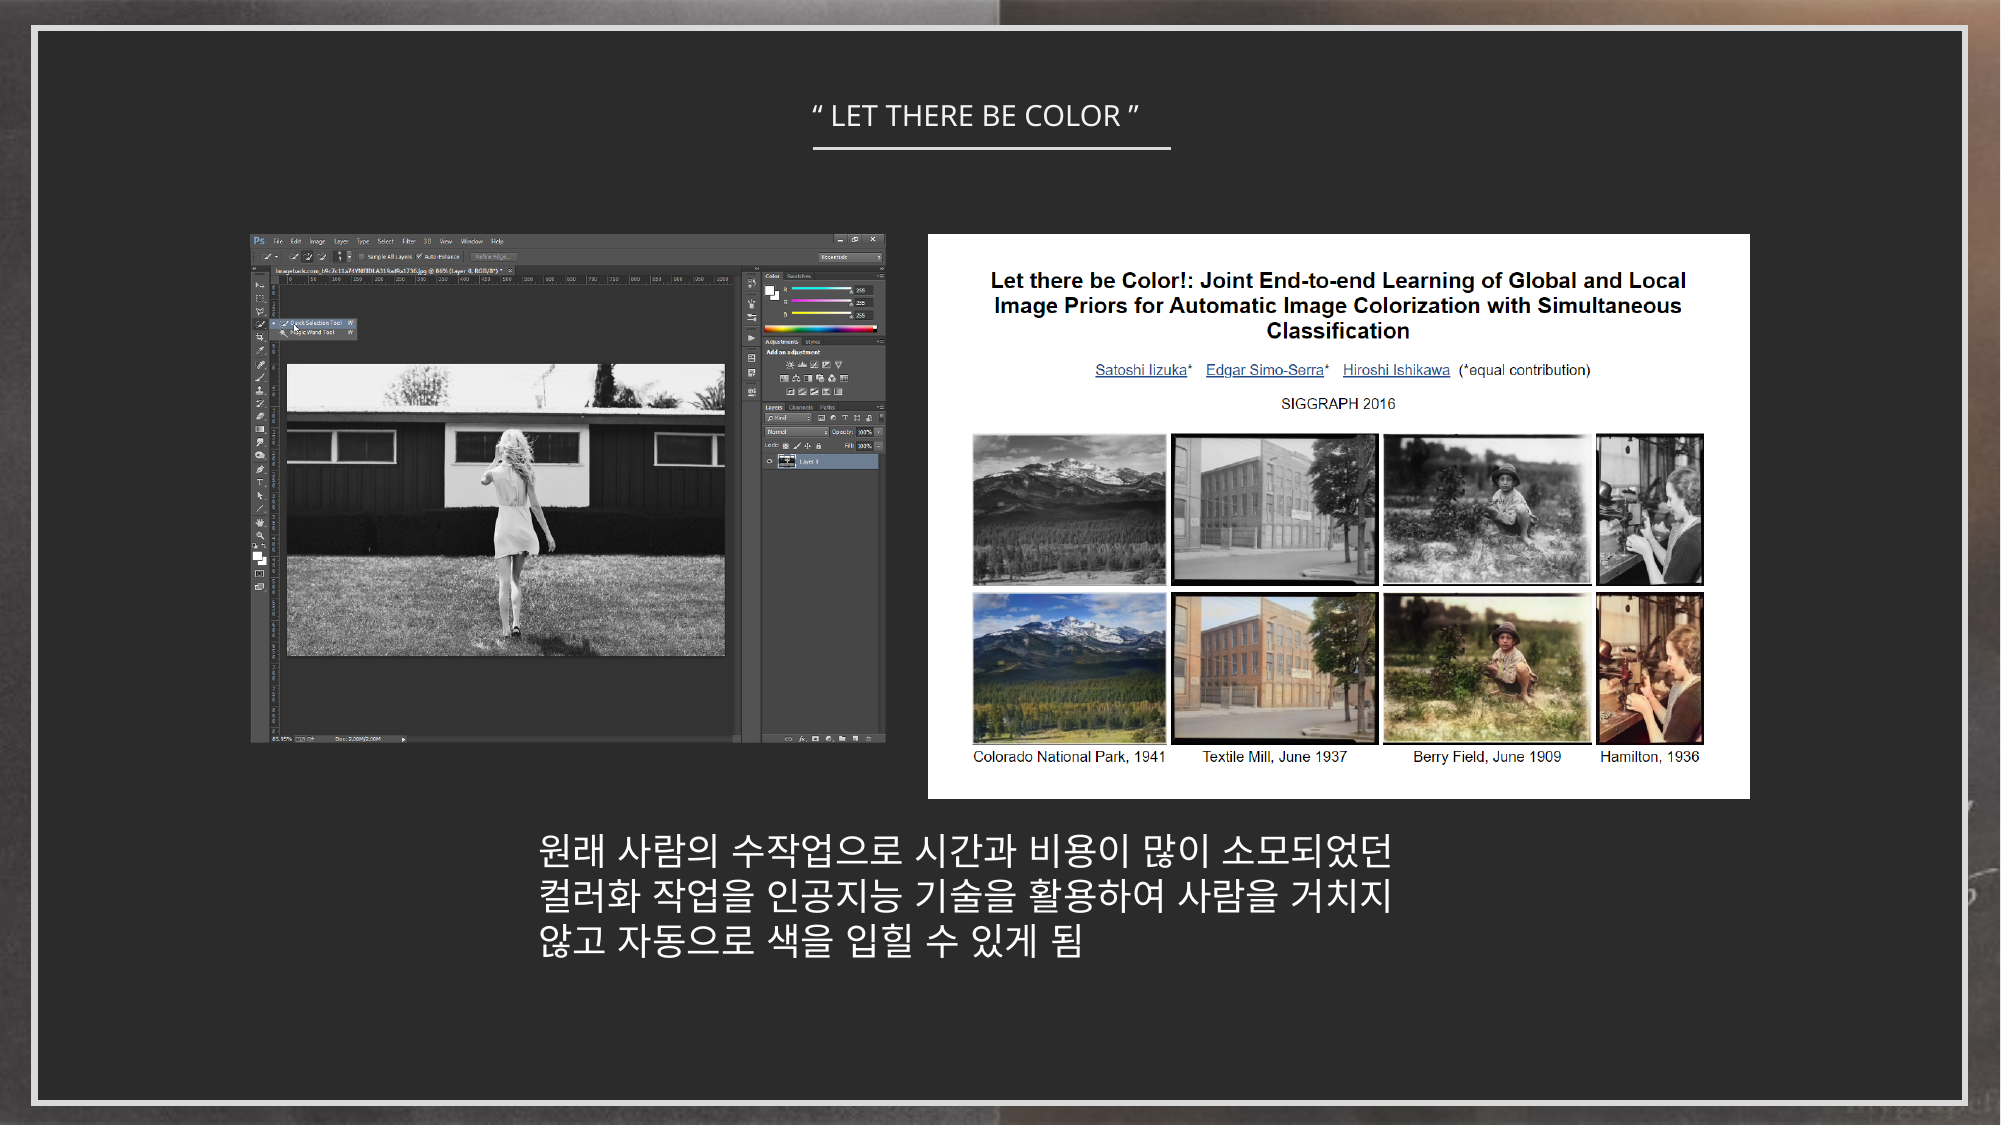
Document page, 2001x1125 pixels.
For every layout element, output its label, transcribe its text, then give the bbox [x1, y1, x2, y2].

text_box [33, 27, 1966, 1104]
picture [250, 234, 886, 743]
text_box [0, 0, 2000, 1125]
text_box “ LET THERE BE COLOR ” [797, 89, 1189, 140]
text_box 원래 사람의 수작업으로 시간과 비용이 많이 소모되었던 컬러화 작업을 인공지능 기술을 활용하여 사람을 거치지 않고 자동으로 색을 입힐 수 있게 됨 [523, 820, 1460, 970]
picture [928, 234, 1750, 799]
